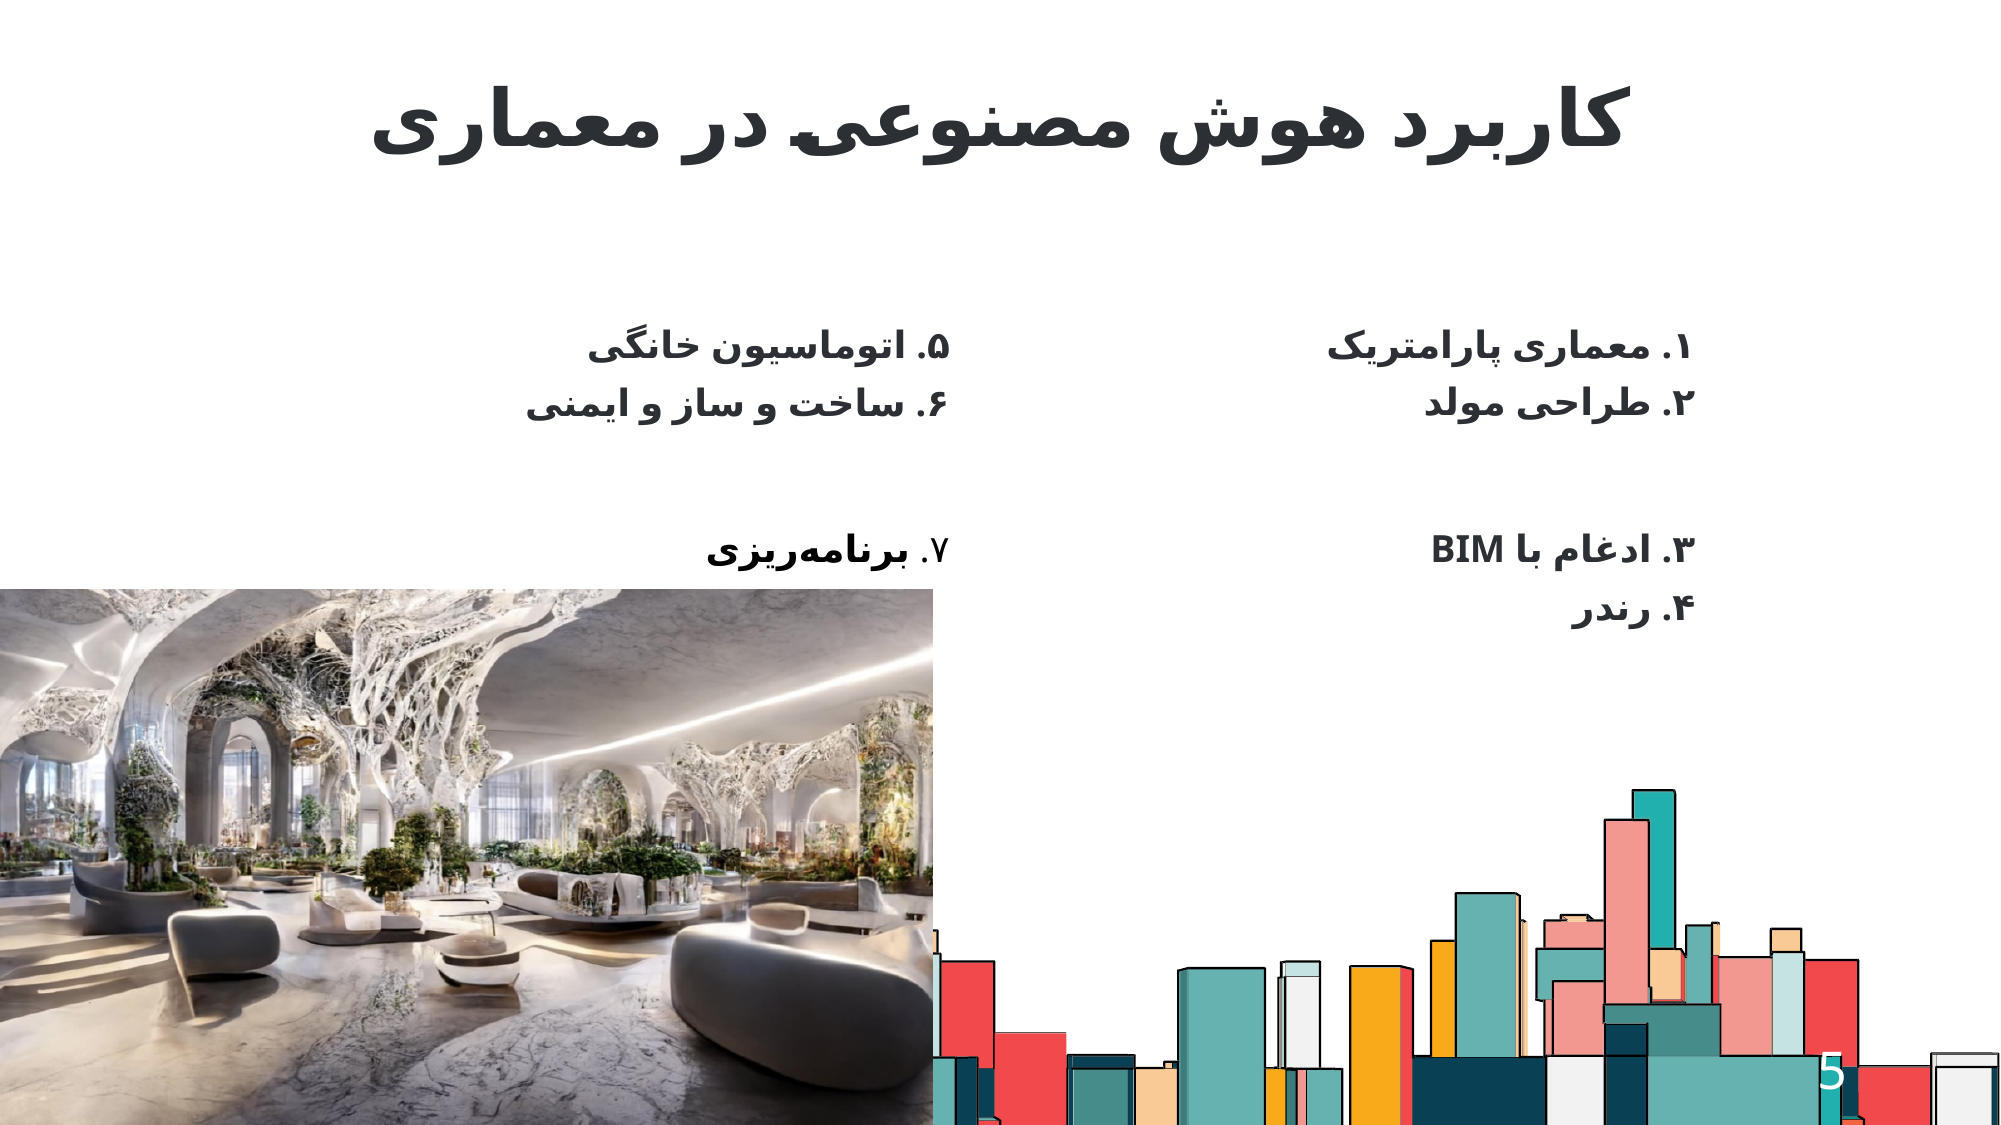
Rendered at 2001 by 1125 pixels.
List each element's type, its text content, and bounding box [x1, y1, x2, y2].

list ۴. رندر [1035, 578, 1711, 714]
list ۳. ادغام با BIM [1035, 508, 1711, 578]
list ۲. طراحی مولد [1035, 374, 1711, 508]
list ۱. معماری پارامتریک [1035, 304, 1711, 374]
list ۷. برنامه‌ریزی [289, 508, 965, 579]
slide_number 5 [1412, 1042, 1863, 1103]
title کاربرد هوش مصنوعی در معماری [154, 60, 1847, 278]
picture [0, 589, 933, 1125]
list ۵. اتوماسیون خانگی [290, 304, 965, 374]
list ۶. ساخت و ساز و ایمنی [289, 374, 965, 508]
